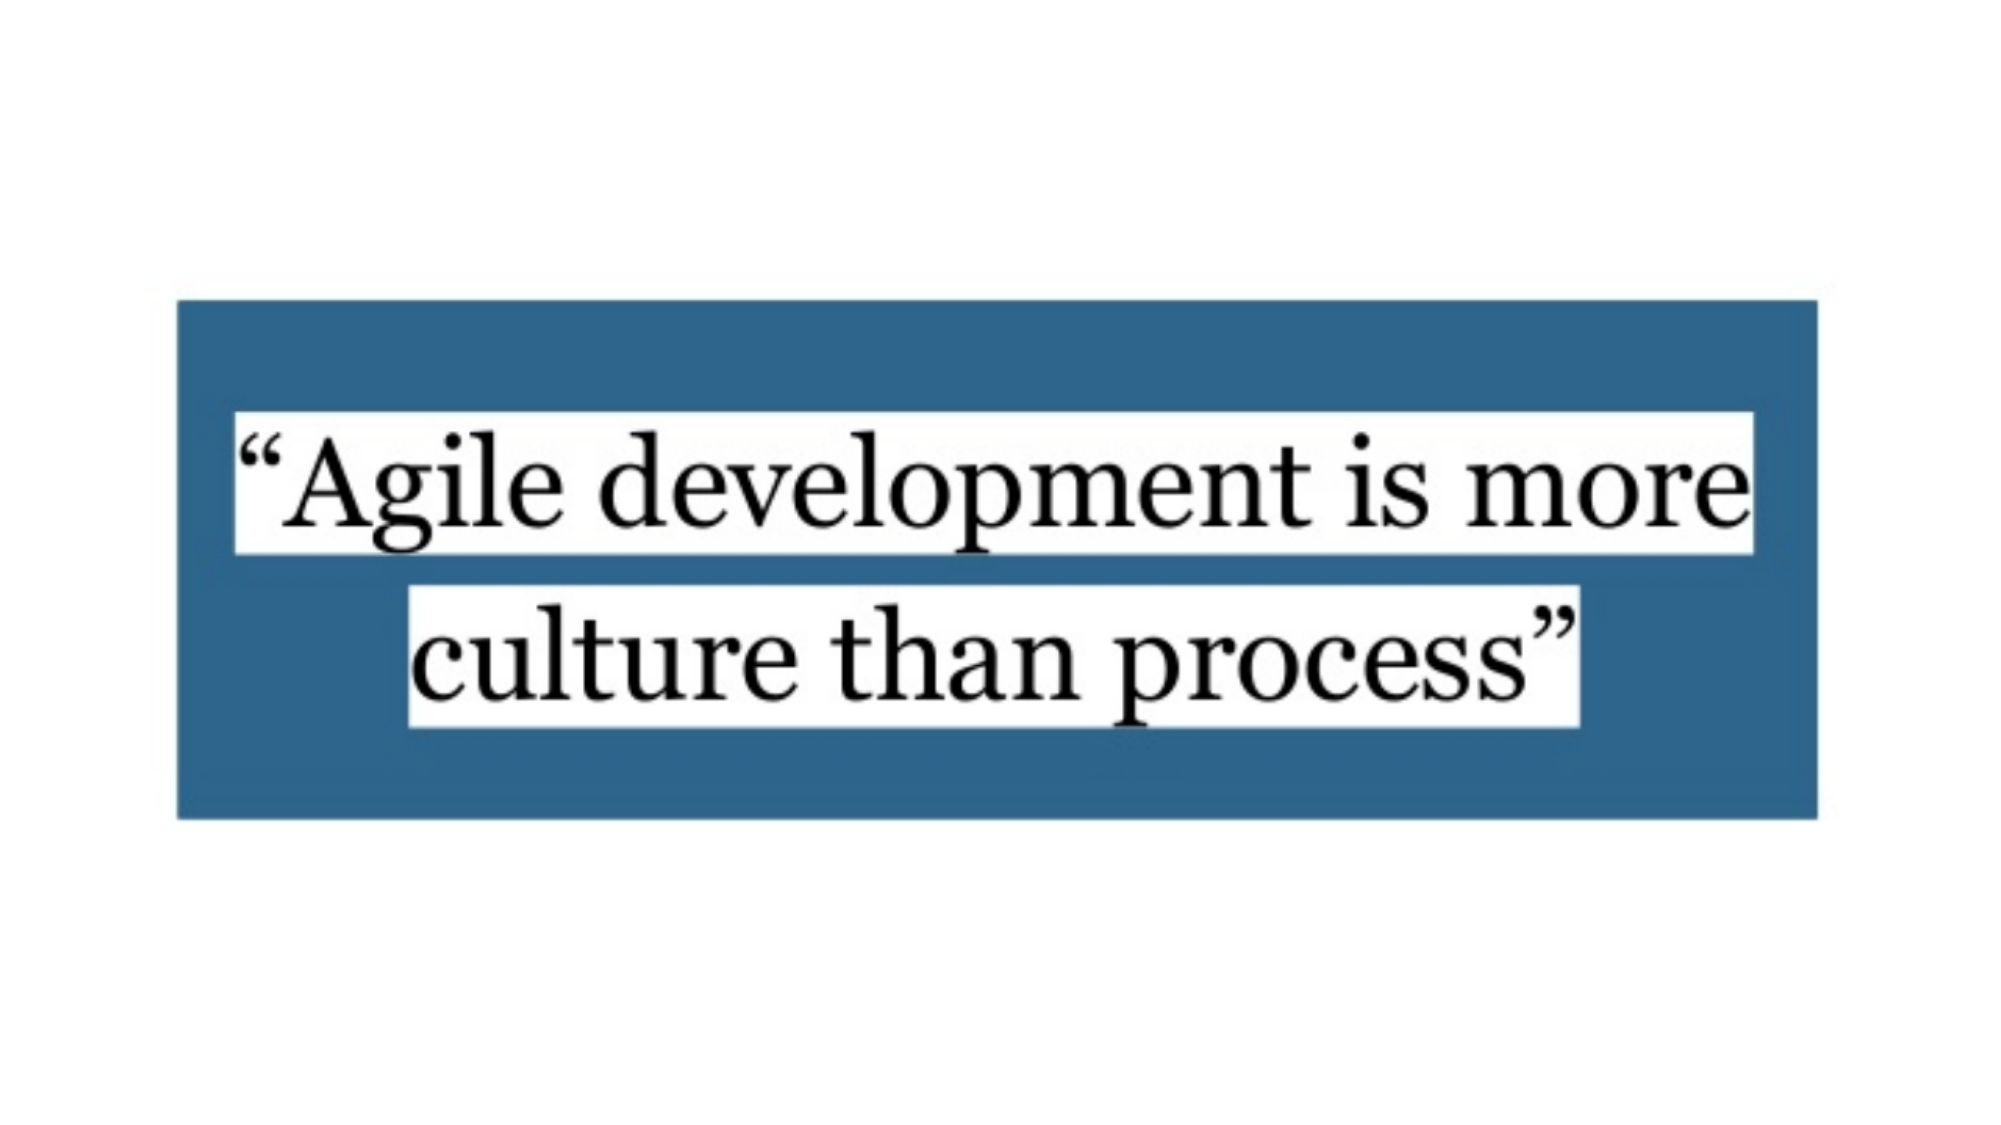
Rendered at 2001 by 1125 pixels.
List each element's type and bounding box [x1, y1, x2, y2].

picture [135, 272, 1865, 853]
